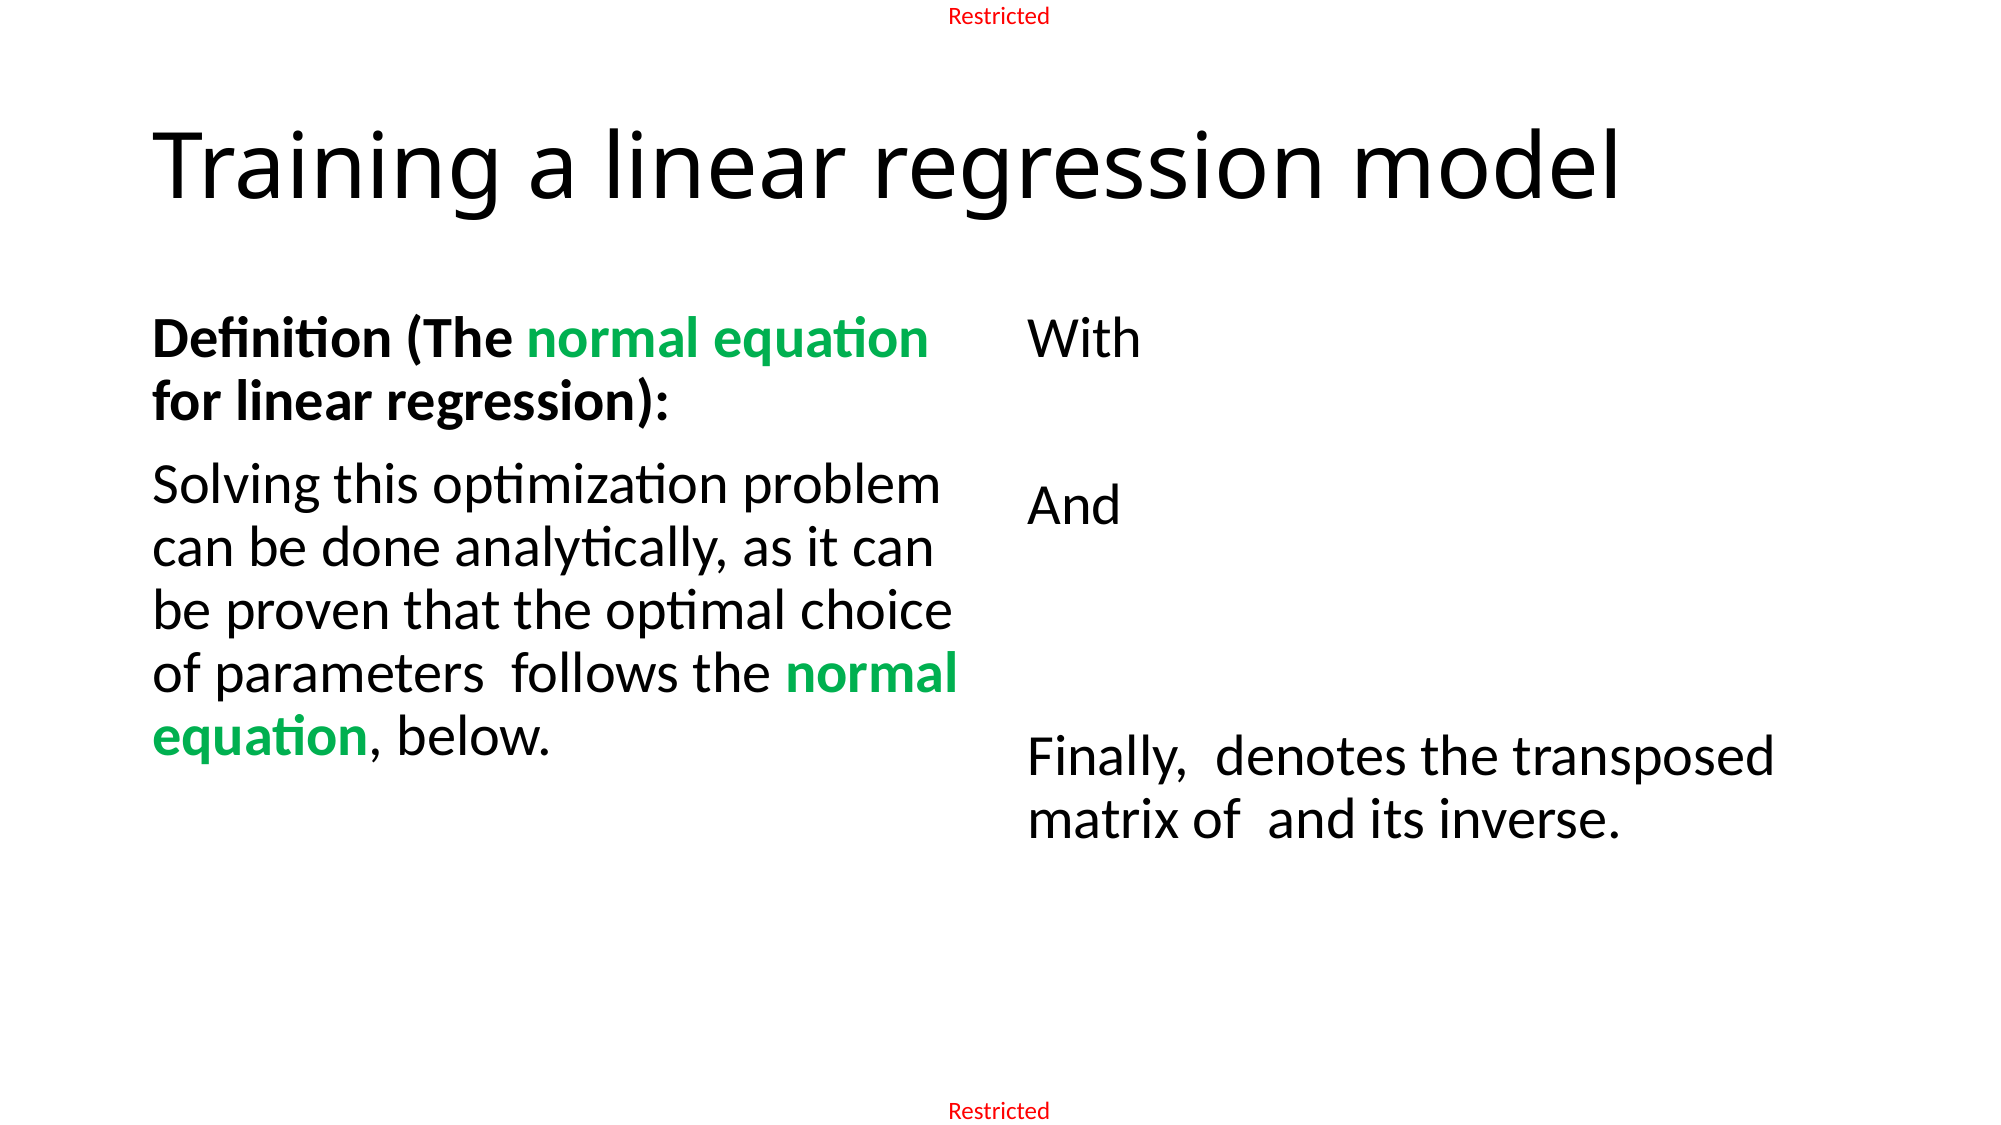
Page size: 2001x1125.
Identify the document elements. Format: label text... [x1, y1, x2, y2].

title Training a linear regression model [137, 59, 1863, 278]
